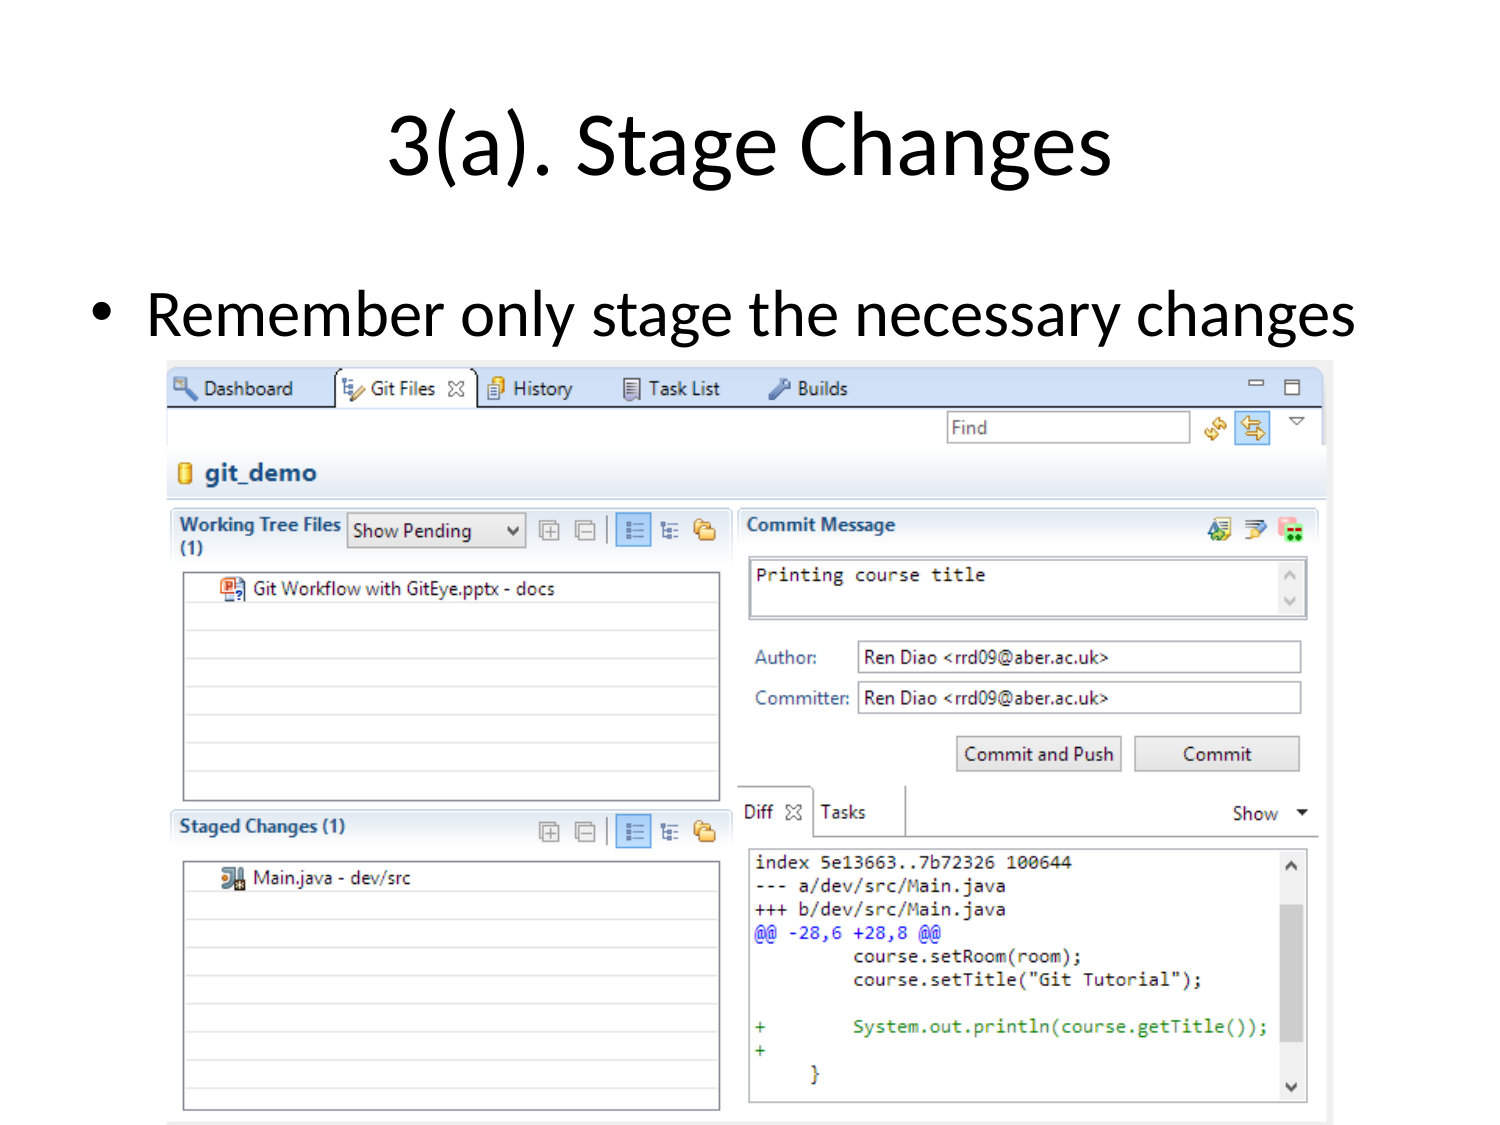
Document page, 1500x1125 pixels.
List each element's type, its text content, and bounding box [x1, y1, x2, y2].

list Remember only stage the necessary changes [75, 262, 1425, 1005]
title 3(a). Stage Changes [75, 45, 1425, 233]
picture [166, 359, 1334, 1125]
